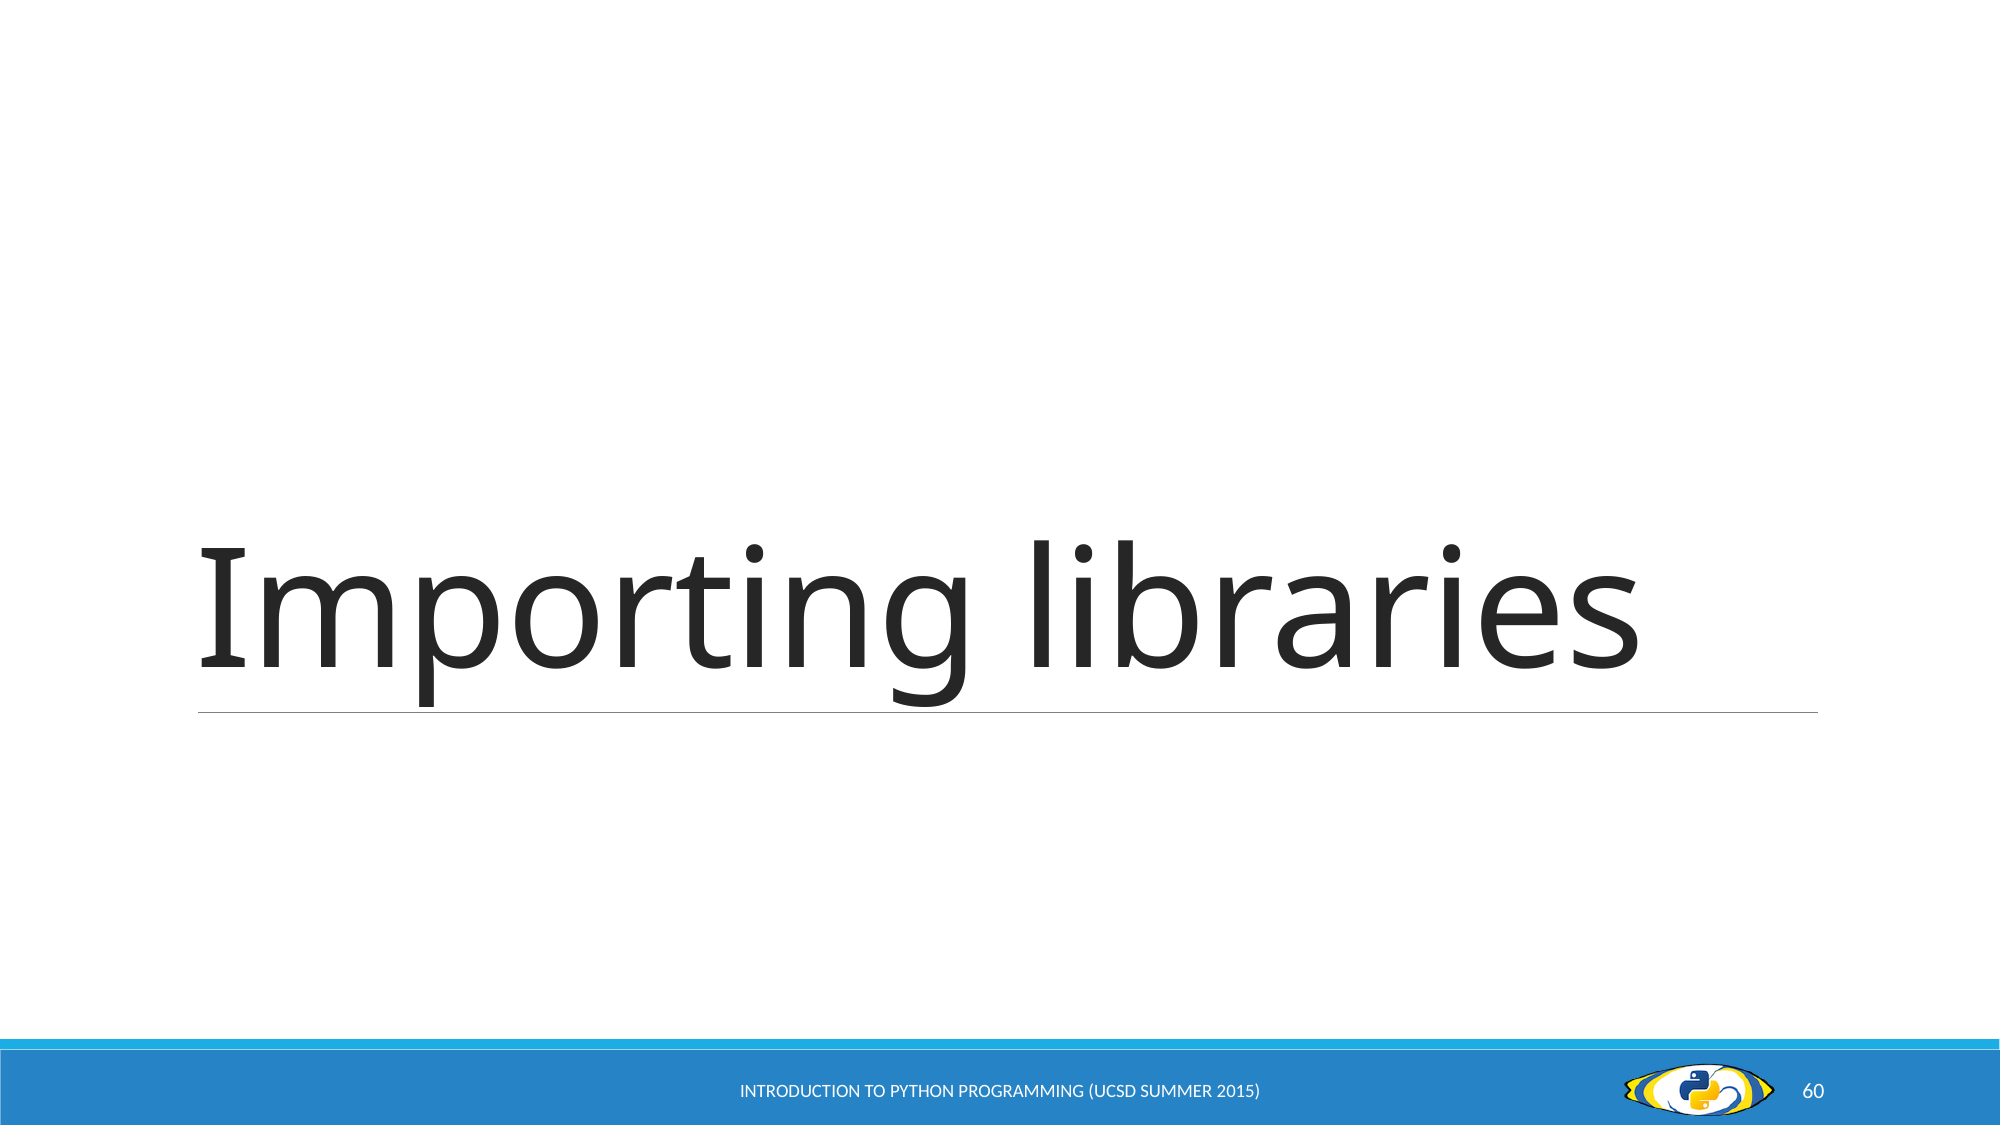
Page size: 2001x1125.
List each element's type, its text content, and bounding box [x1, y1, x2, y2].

footer Introduction to Python Programming (UCSD Summer 2015) [604, 1059, 1396, 1120]
title Importing libraries [180, 124, 1830, 710]
slide_number 60 [1624, 1059, 1840, 1120]
